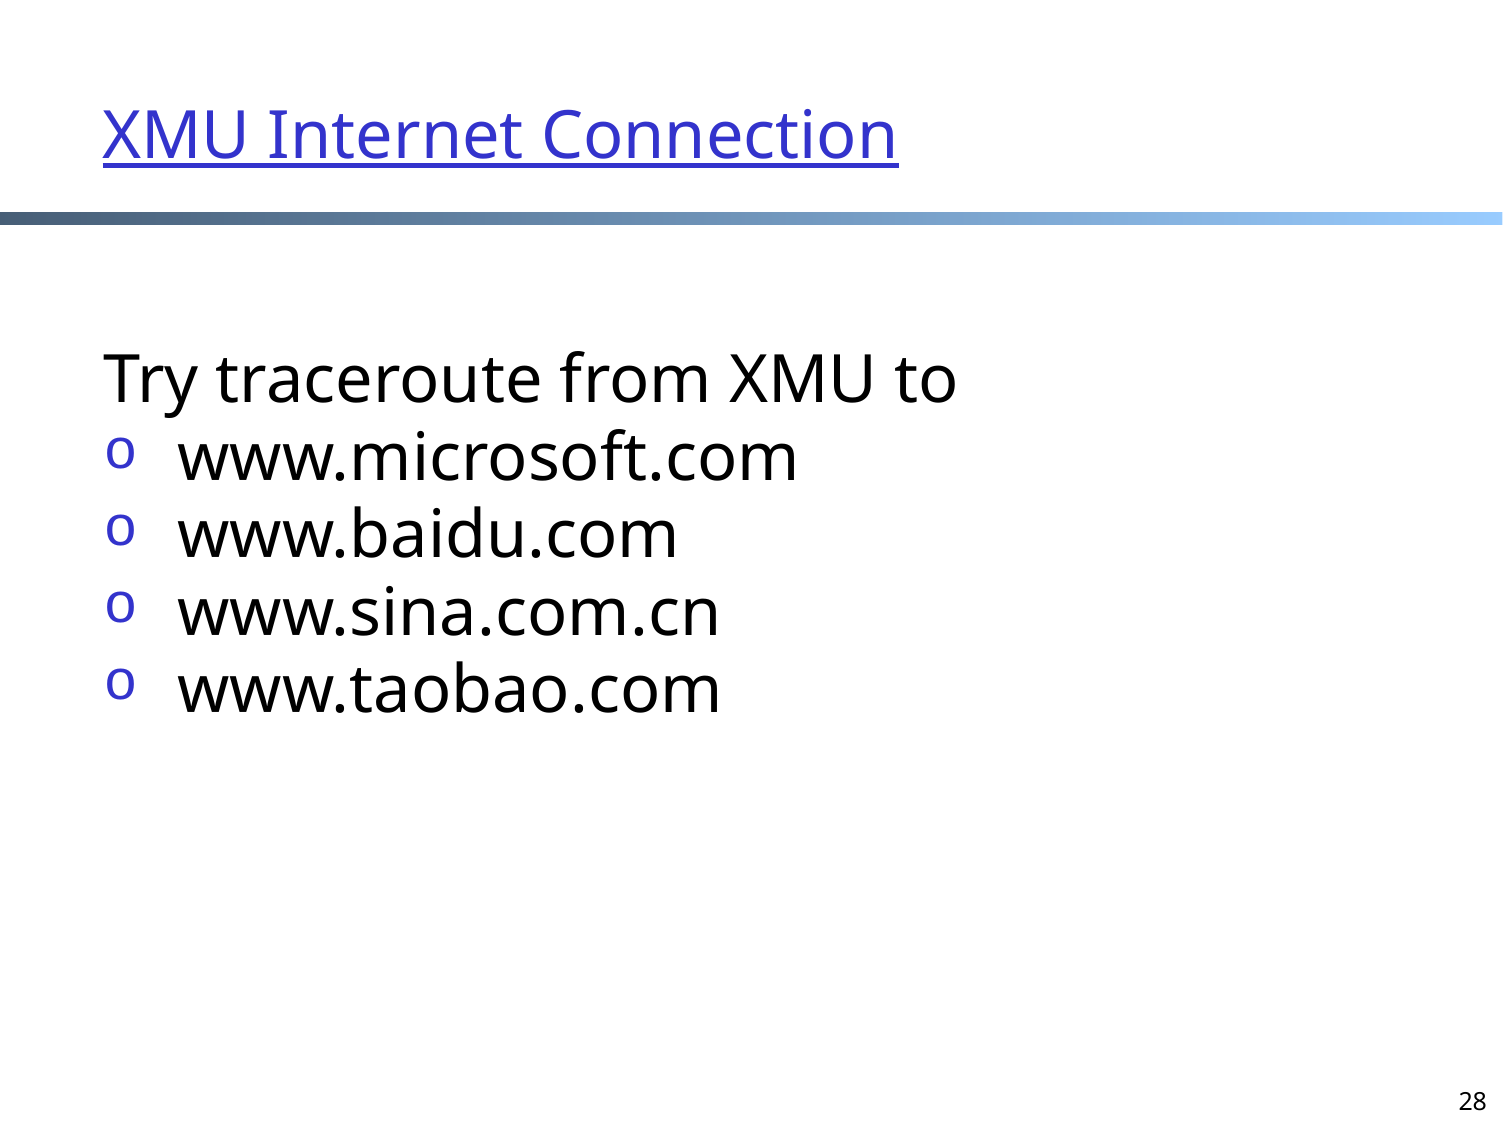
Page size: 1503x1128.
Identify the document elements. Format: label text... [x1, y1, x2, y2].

title XMU Internet Connection [87, 37, 1365, 226]
slide_number 28 [1151, 1051, 1503, 1128]
list Try traceroute from XMU to www.microsoft.com www.baidu.com www.sina.com.cn www.taobao.com [88, 251, 1452, 1015]
